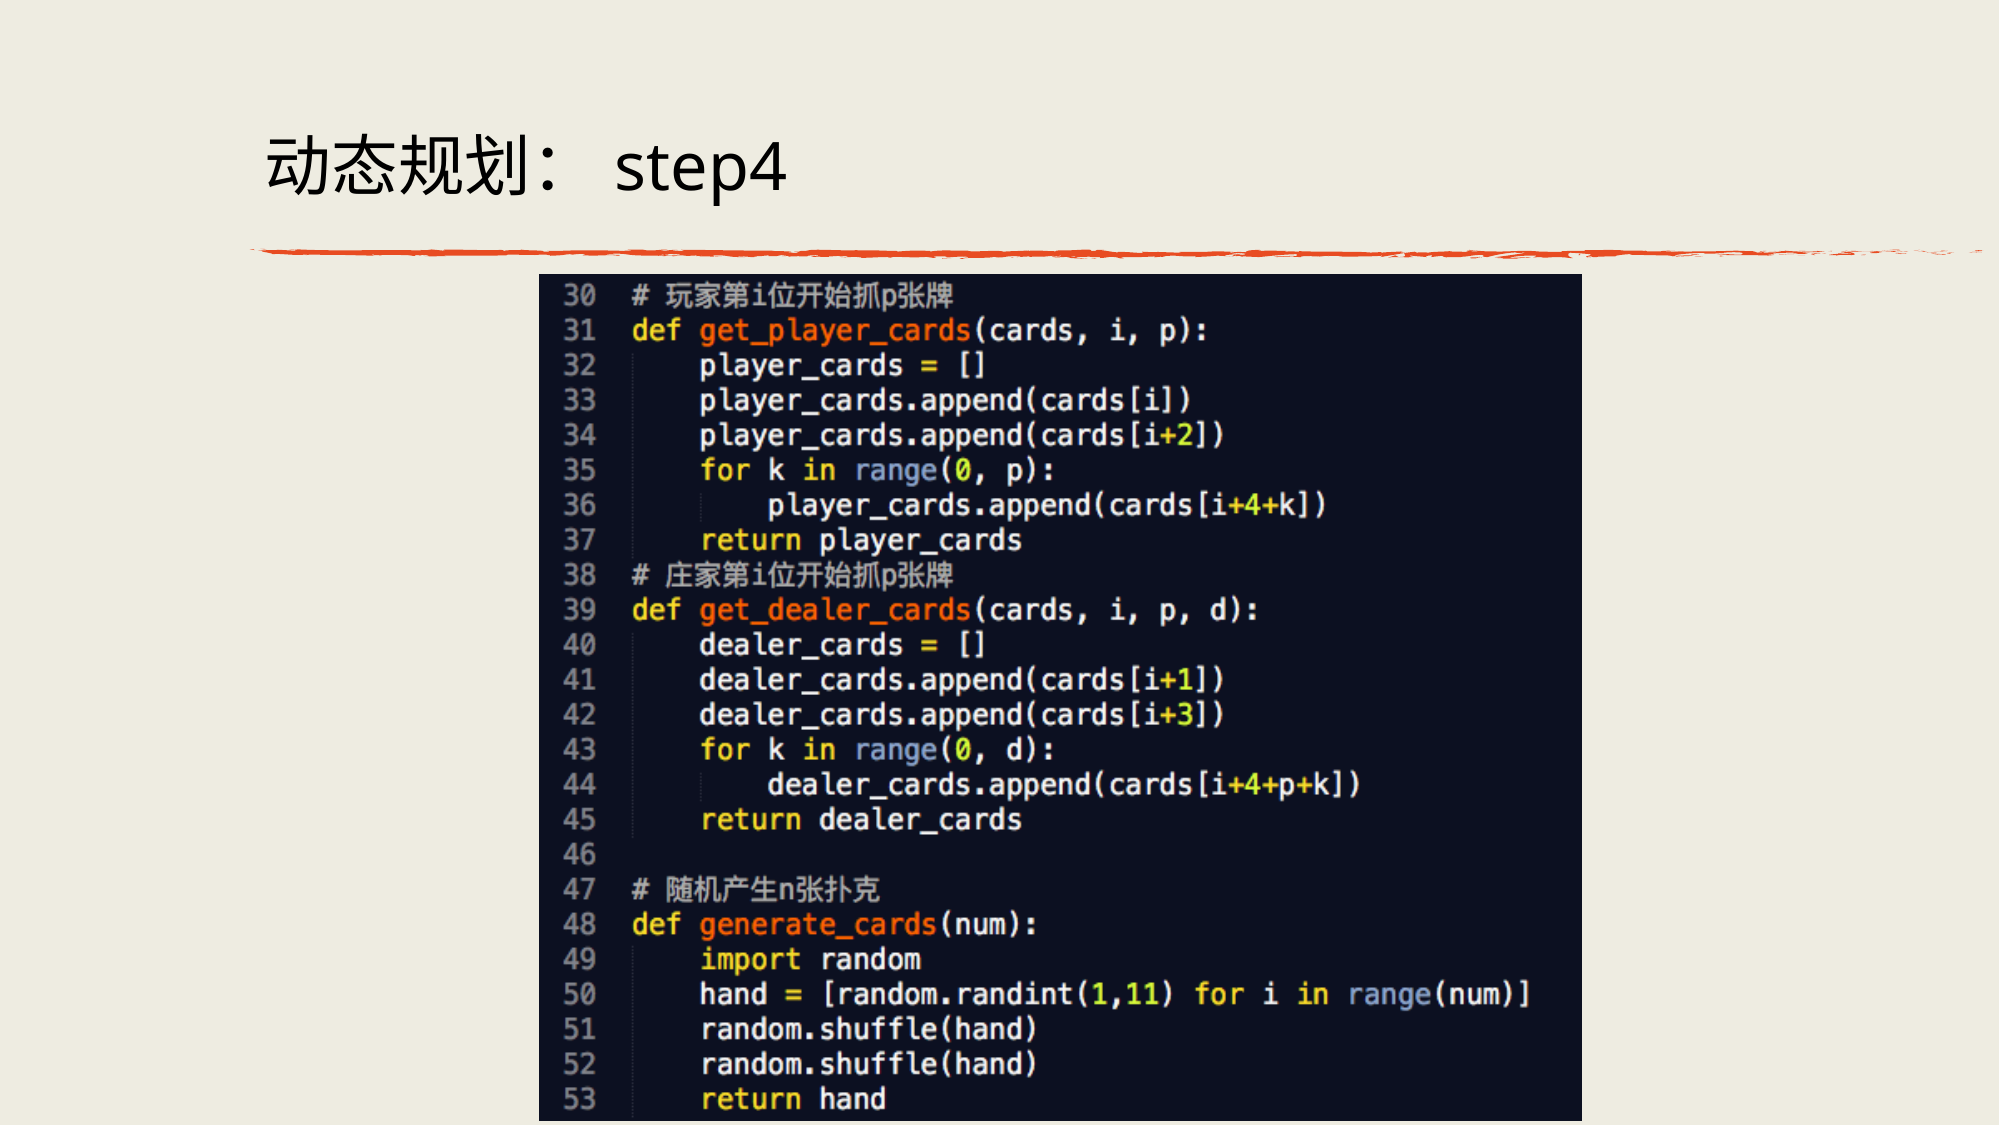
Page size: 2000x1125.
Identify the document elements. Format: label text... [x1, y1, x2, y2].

picture [539, 274, 1582, 1121]
title 动态规划：step4 [249, 45, 1750, 213]
